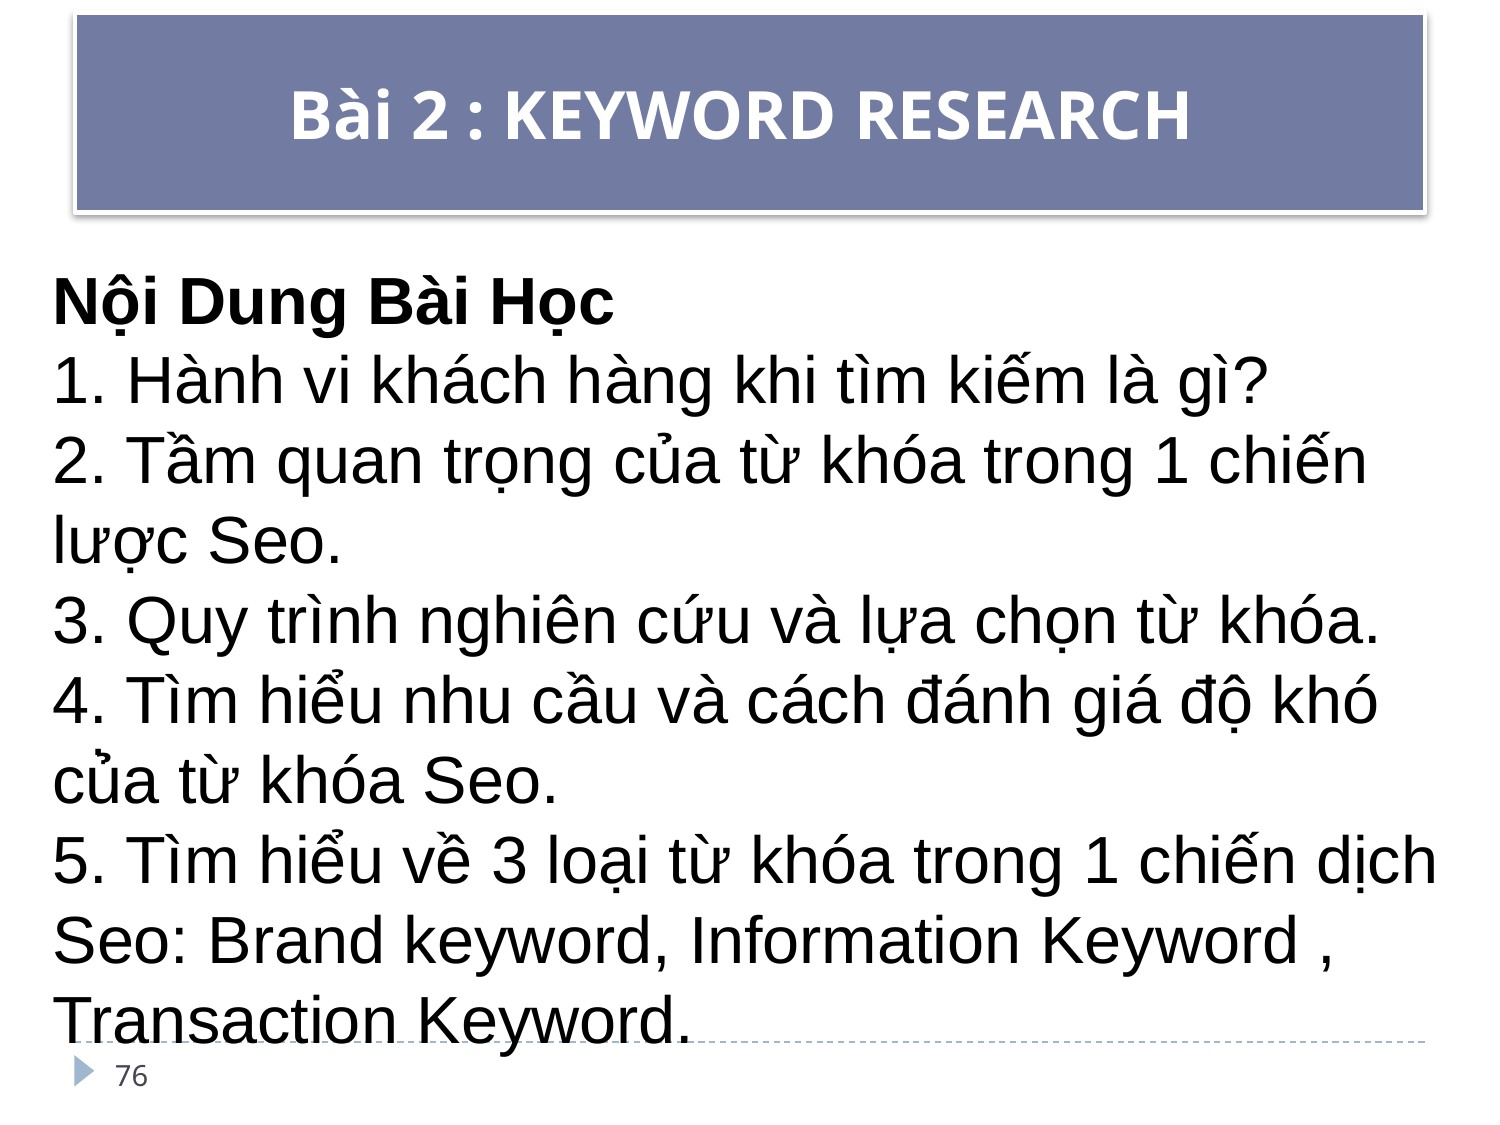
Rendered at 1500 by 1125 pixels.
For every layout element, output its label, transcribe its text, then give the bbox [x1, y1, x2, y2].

list . . [75, 200, 1500, 1010]
text_box Nội Dung Bài Học 1. Hành vi khách hàng khi tìm kiếm là gì? 2. Tầm quan trọng của từ khóa trong 1 chiến lược Seo. 3. Quy trình nghiên cứu và lựa chọn từ khóa. 4. Tìm hiểu nhu cầu và cách đánh giá độ khó của từ khóa Seo. 5. Tìm hiểu về 3 loại từ khóa trong 1 chiến dịch Seo: Brand keyword, Information Keyword , Transaction Keyword. [37, 249, 1463, 1125]
title Bài 2 : KEYWORD RESEARCH [75, 12, 1425, 200]
